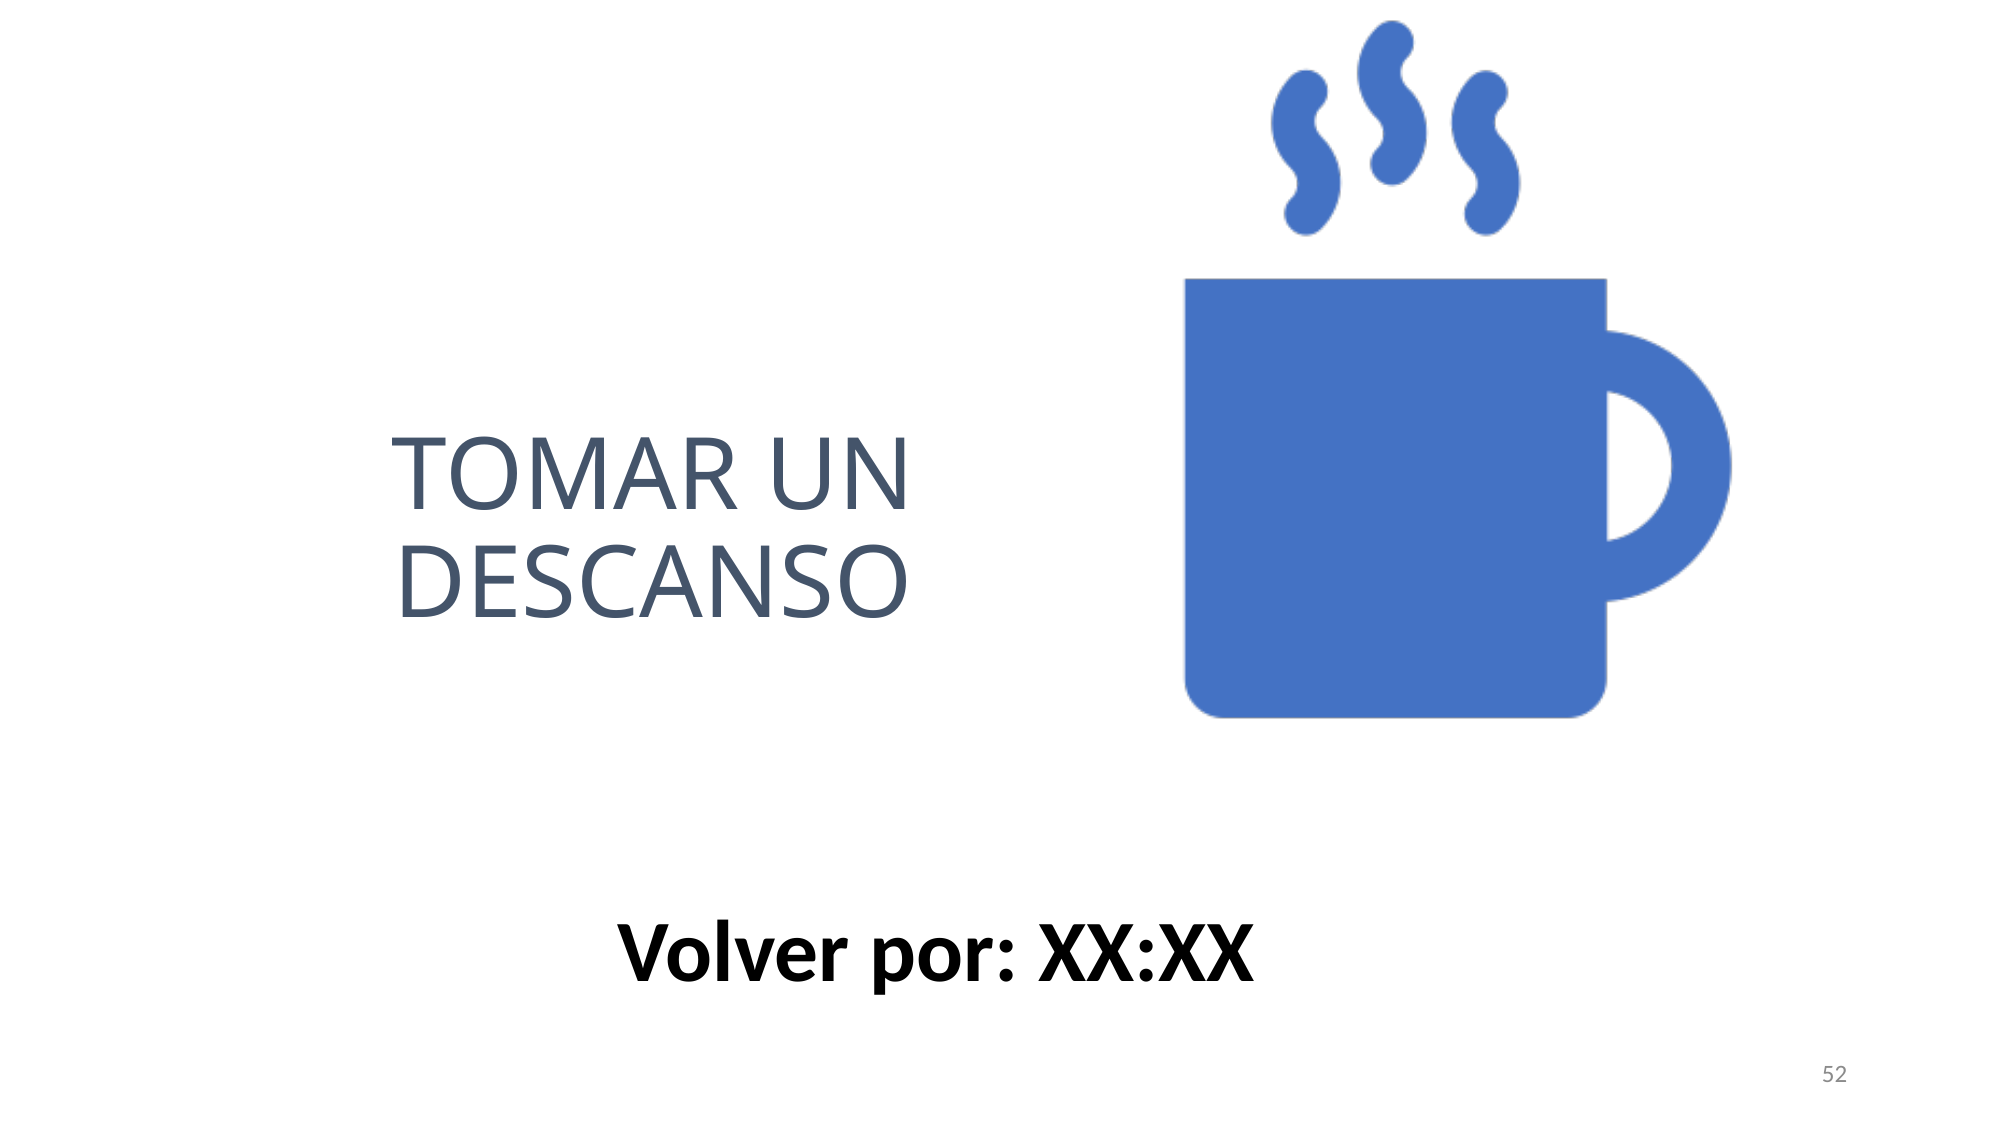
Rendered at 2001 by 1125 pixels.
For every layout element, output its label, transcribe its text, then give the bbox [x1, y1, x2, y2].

text_box Volver por: XX:XX [610, 886, 1284, 1007]
title TOMAR UN DESCANSO [353, 415, 954, 709]
picture [1046, 0, 1872, 783]
slide_number 52 [1412, 1042, 1863, 1103]
